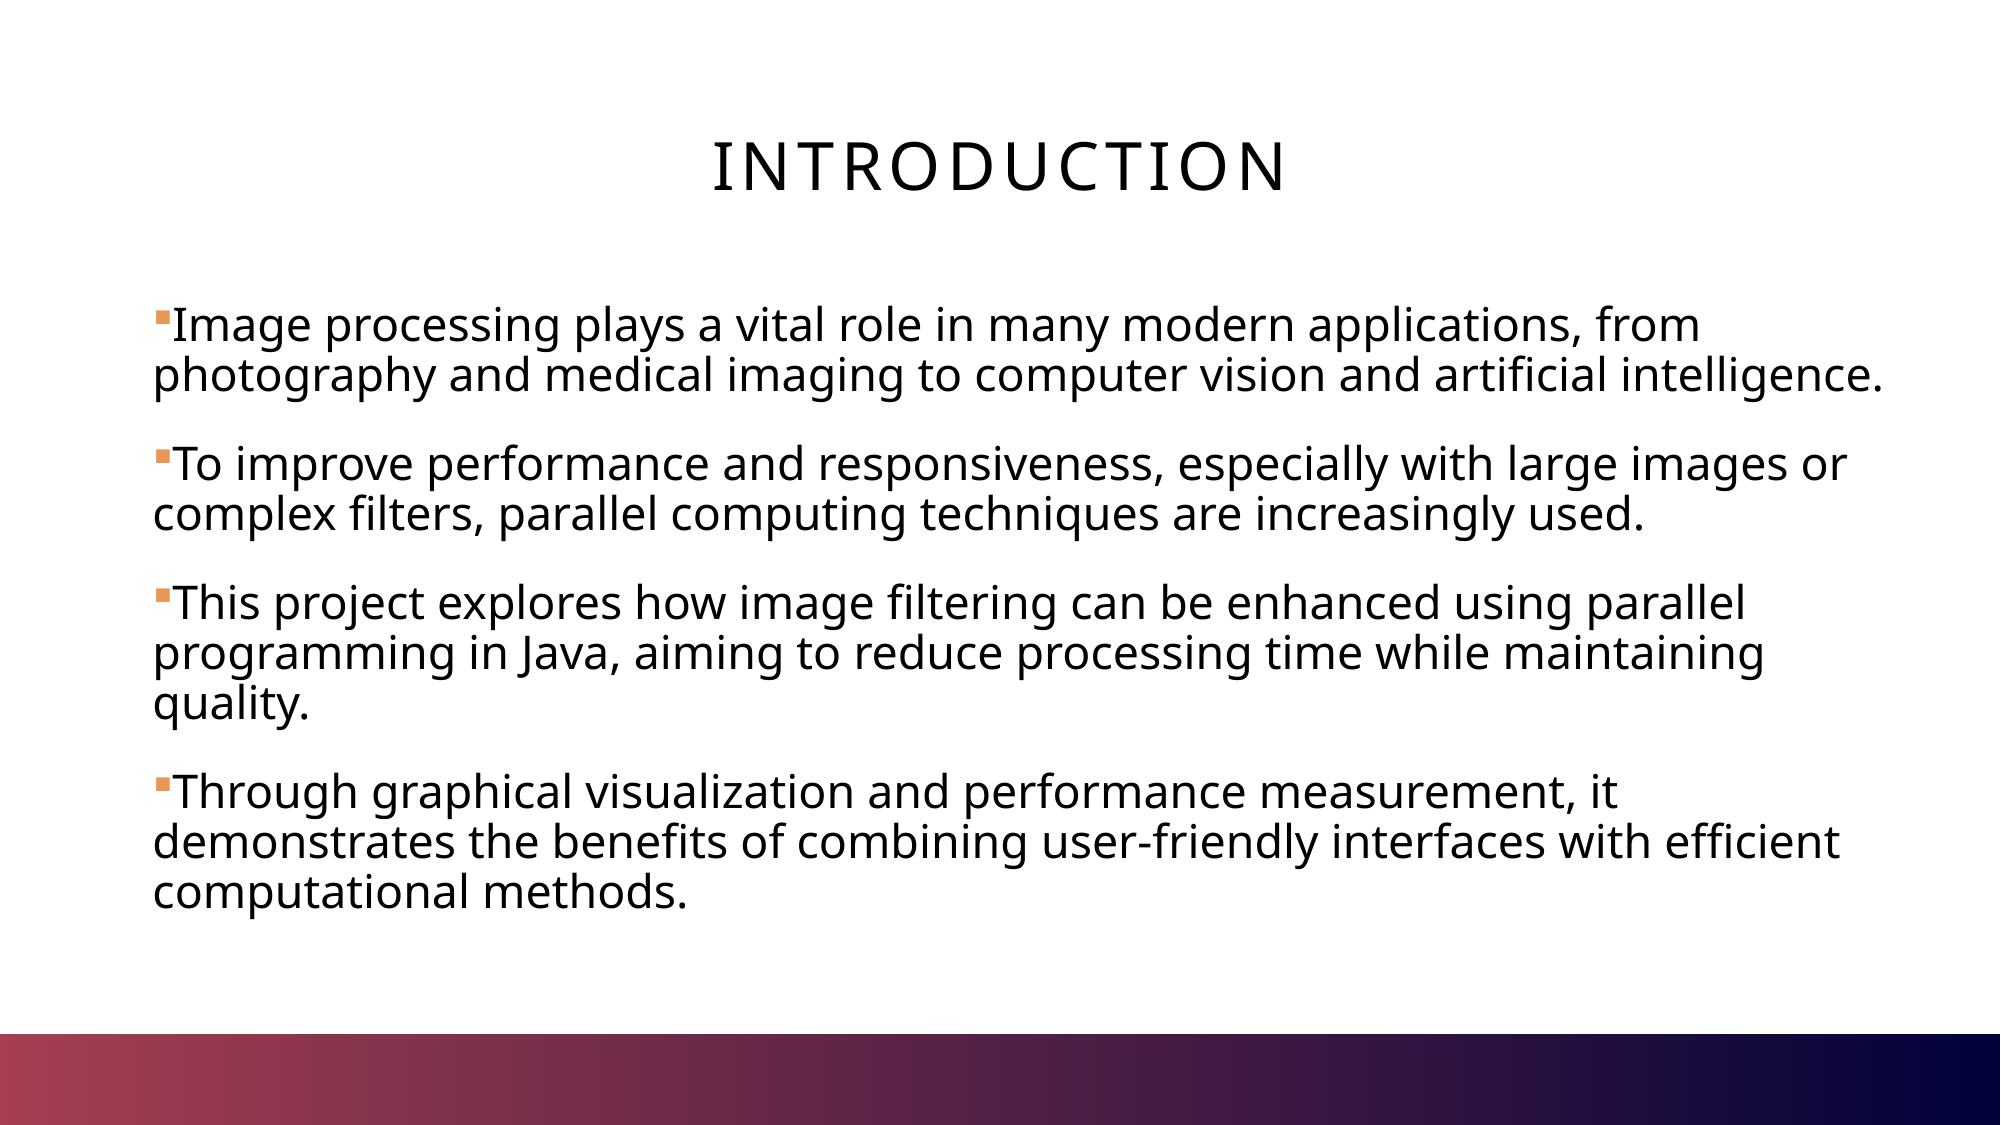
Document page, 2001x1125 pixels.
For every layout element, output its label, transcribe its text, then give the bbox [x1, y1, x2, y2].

list Image processing plays a vital role in many modern applications, from photography and medical imaging to computer vision and artificial intelligence. To improve performance and responsiveness, especially with large images or complex filters, parallel computing techniques are increasingly used. This project explores how image filtering can be enhanced using parallel programming in Java, aiming to reduce processing time while maintaining quality. Through graphical visualization and performance measurement, it demonstrates the benefits of combining user-friendly interfaces with efficient computational methods. [137, 293, 1935, 969]
title INTRODUCTION [137, 60, 1863, 278]
text_box [0, 1033, 2000, 1125]
